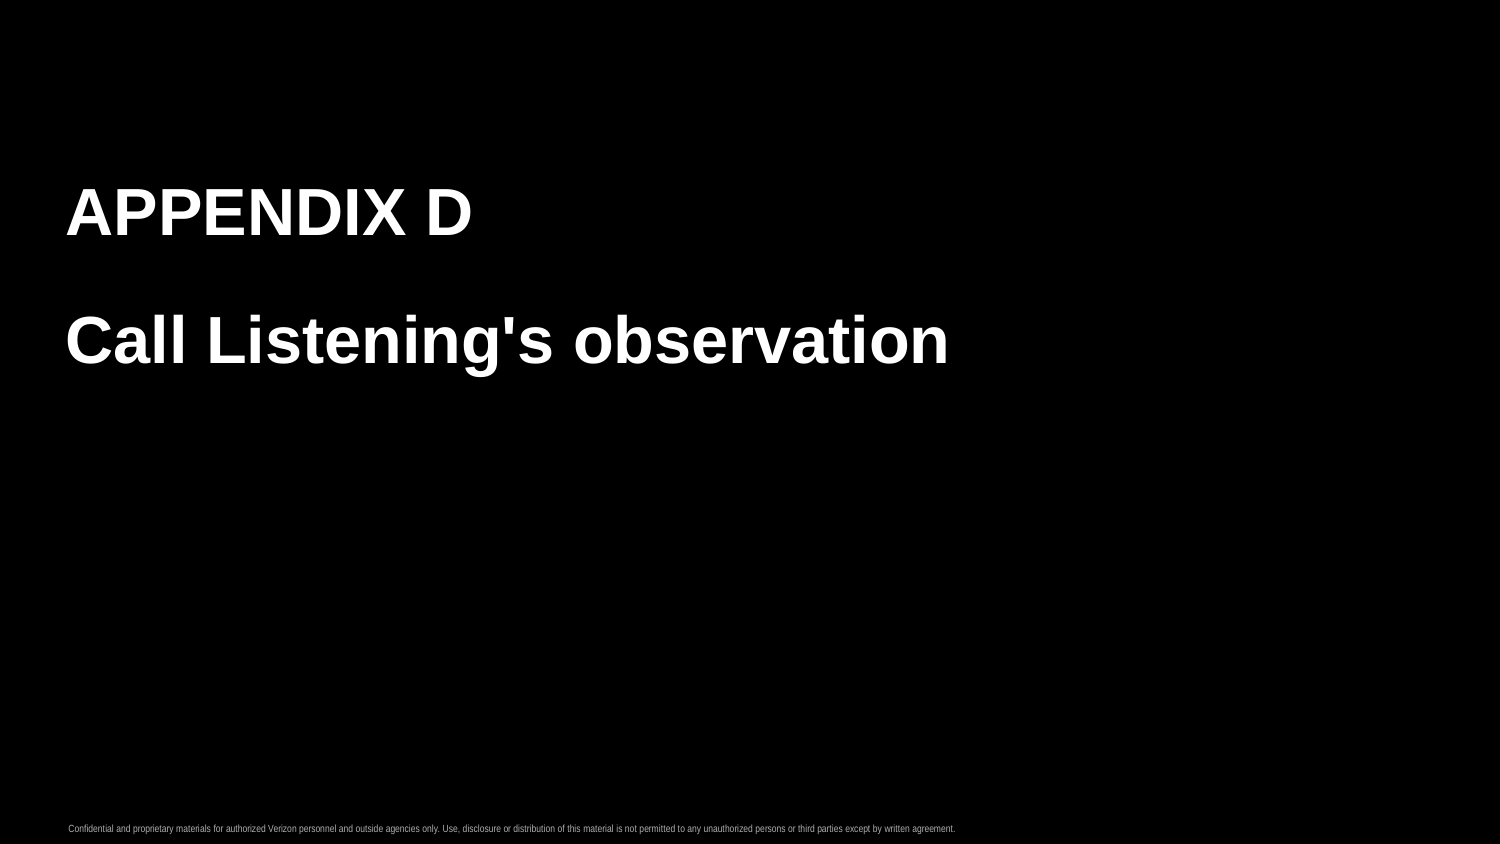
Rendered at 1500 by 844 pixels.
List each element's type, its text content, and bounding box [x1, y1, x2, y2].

title APPENDIX D Call Listening's observation [50, 169, 1024, 384]
